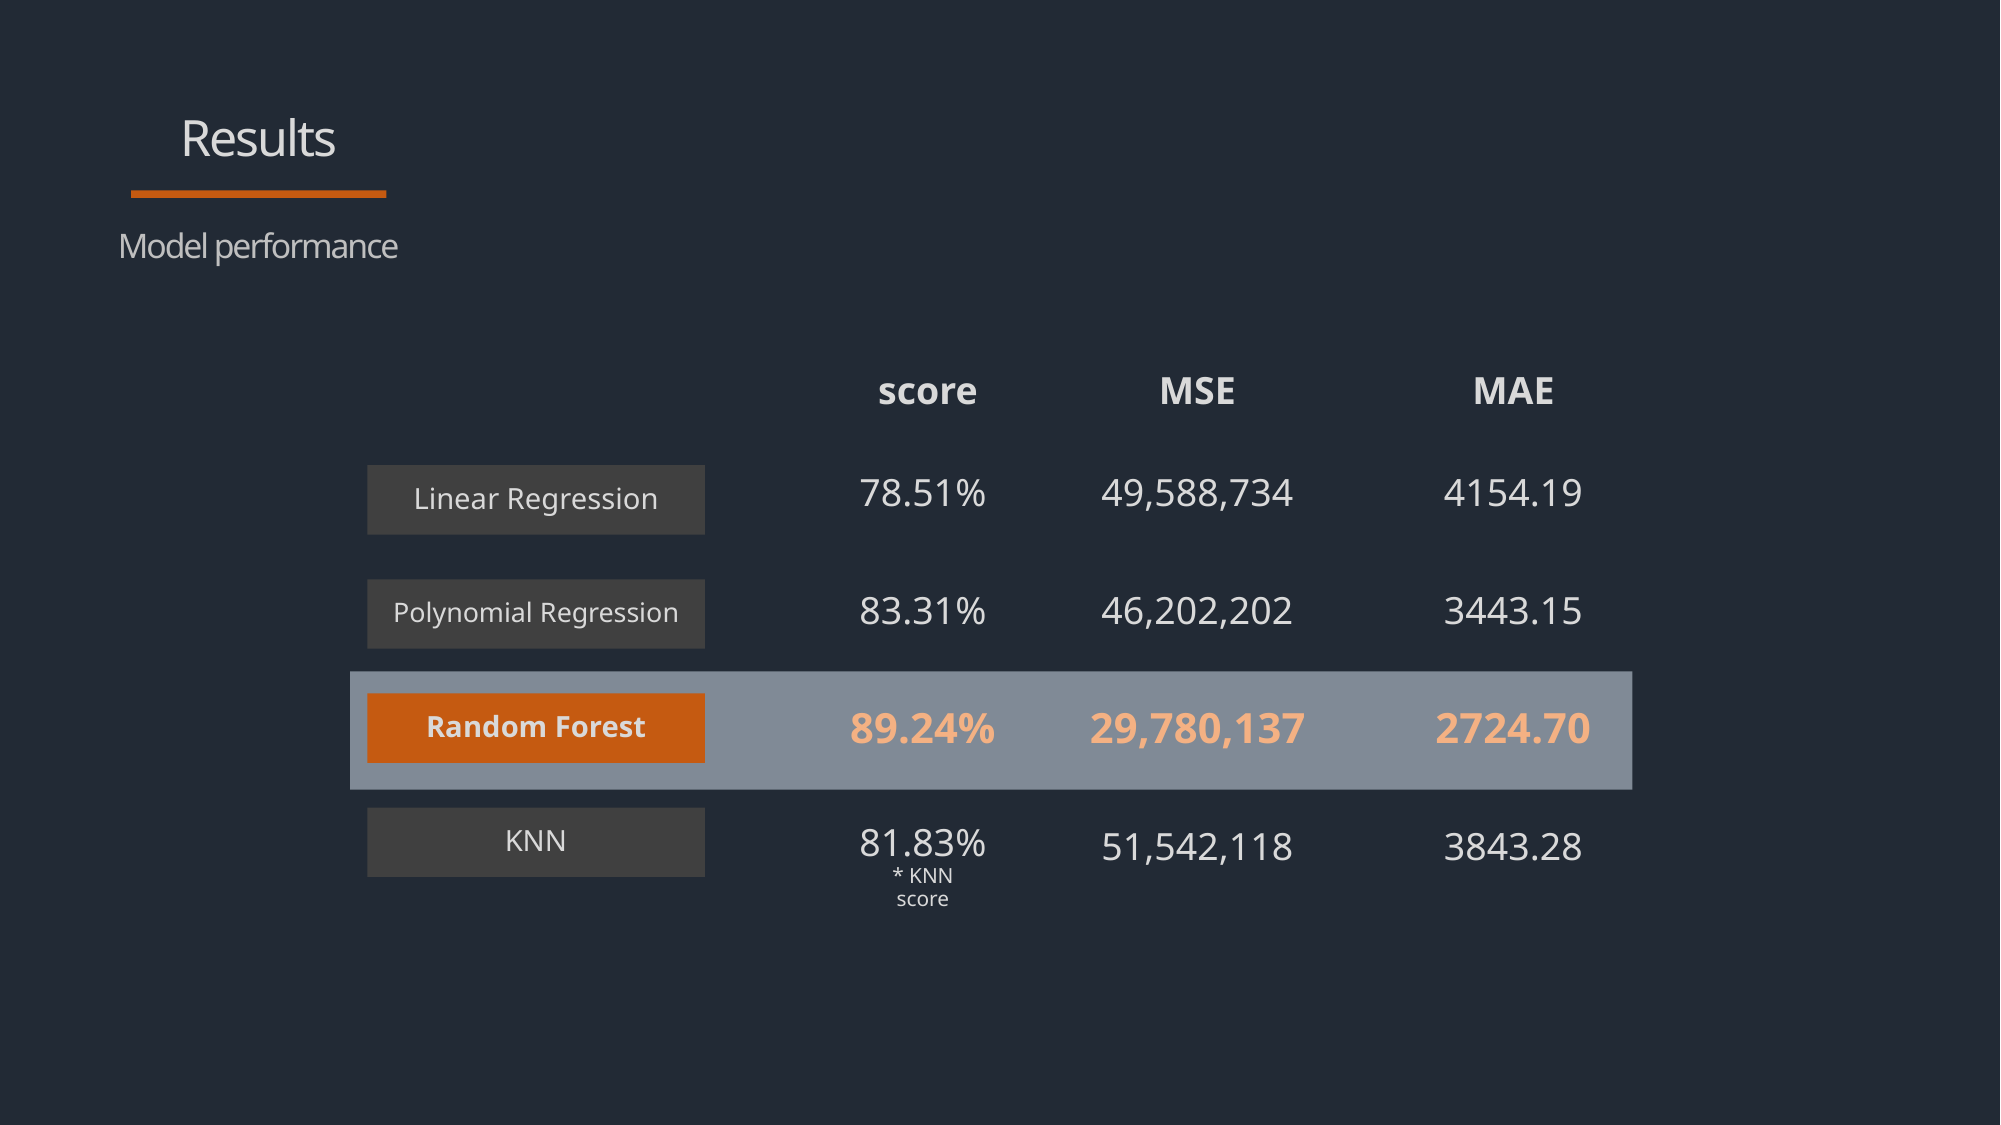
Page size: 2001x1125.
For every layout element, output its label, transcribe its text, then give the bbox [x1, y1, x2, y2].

text_box [349, 670, 367, 791]
text_box Results [120, 99, 397, 181]
text_box [130, 189, 387, 199]
text_box Model performance [87, 207, 430, 288]
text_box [367, 351, 1633, 919]
